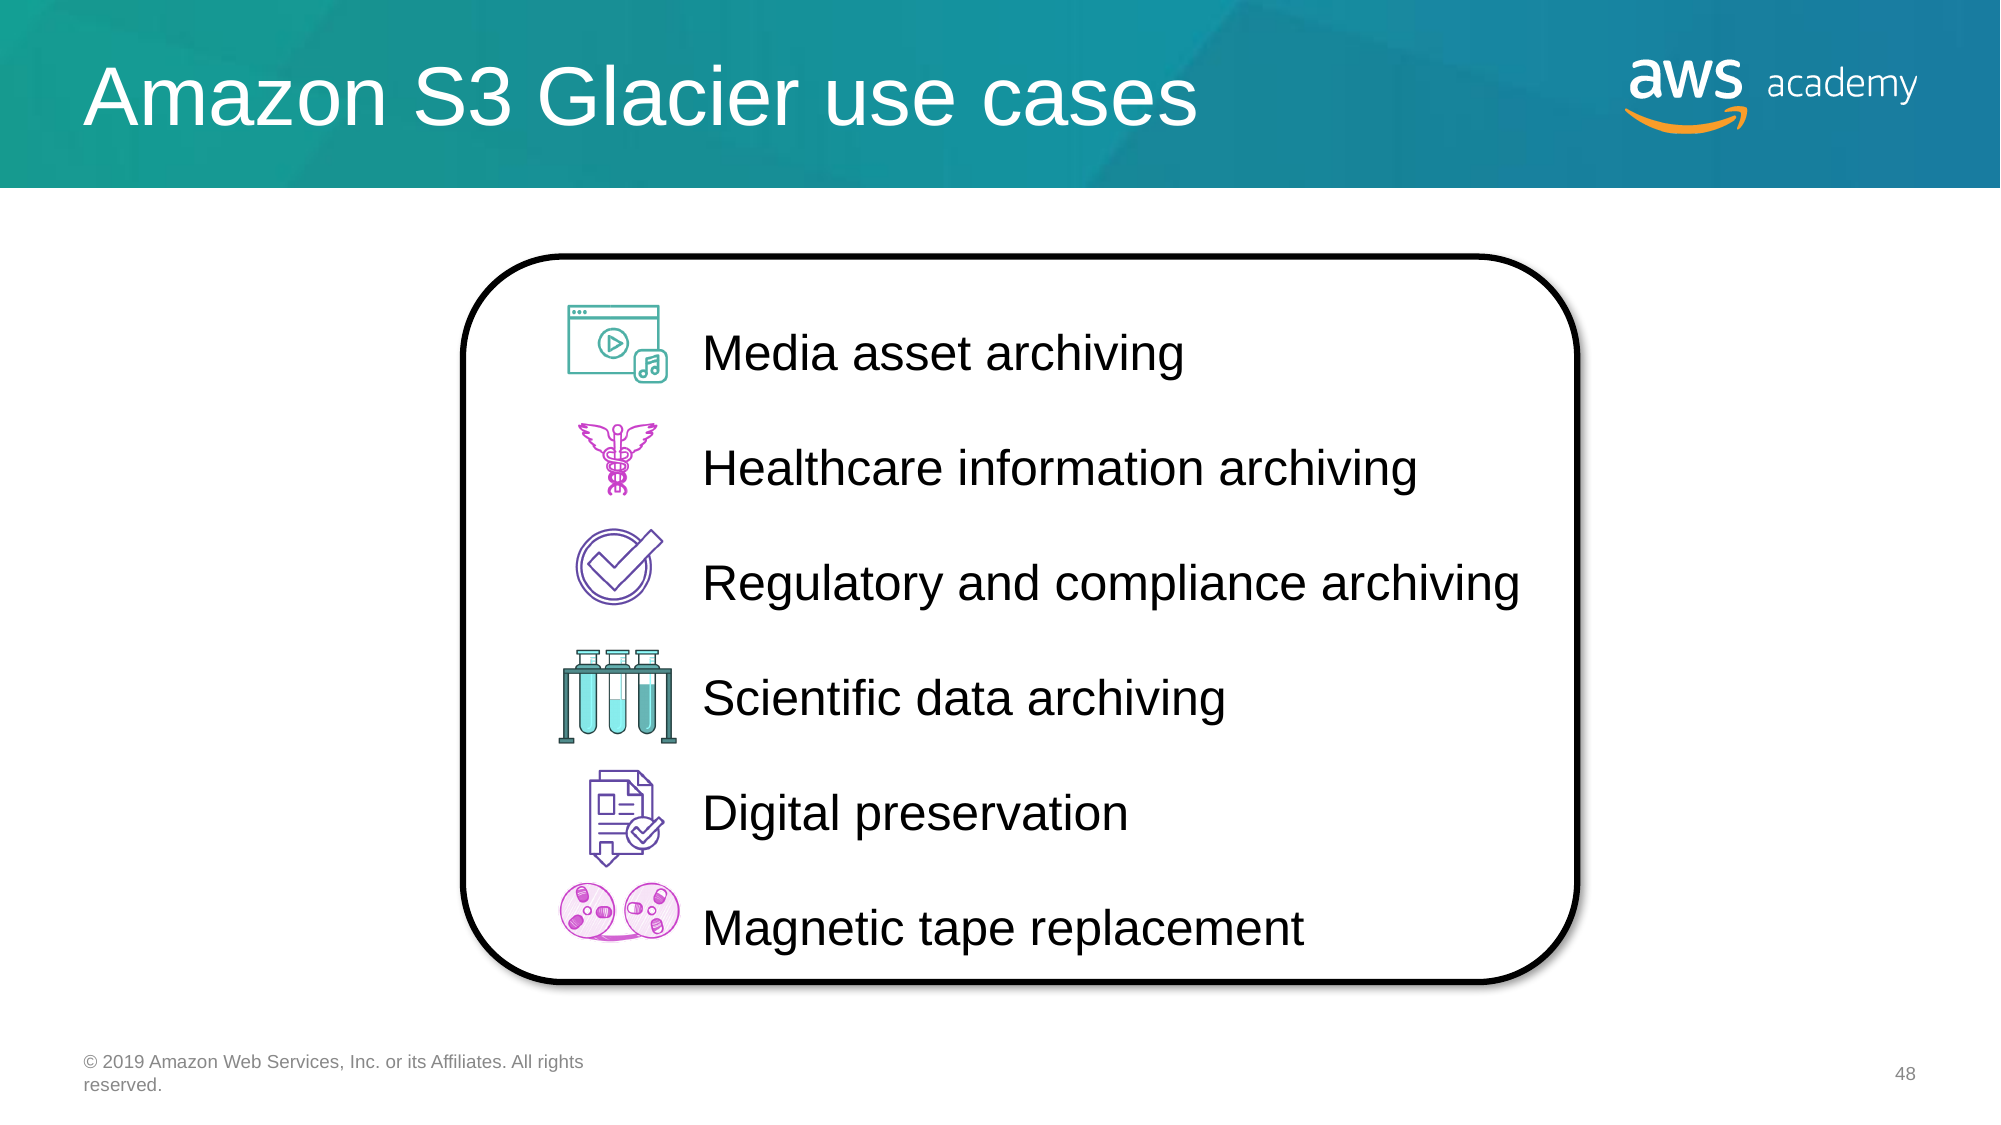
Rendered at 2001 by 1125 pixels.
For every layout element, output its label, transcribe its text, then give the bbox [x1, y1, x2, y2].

picture [0, 0, 2000, 188]
picture [555, 879, 684, 946]
picture [553, 282, 683, 411]
title Amazon S3 Glacier use cases [68, 59, 1551, 138]
text_box [462, 256, 1545, 983]
picture [569, 413, 666, 510]
picture [566, 513, 670, 617]
footer © 2019 Amazon Web Services, Inc. or its Affiliates. All rights reserved. [68, 1042, 682, 1103]
slide_number ‹#› [1481, 1042, 1932, 1103]
list Media asset archiving Healthcare information archiving Regulatory and compliance archiving Scientific data archiving Digital preservation Magnetic tape replacement [687, 283, 1578, 983]
picture [551, 630, 684, 875]
